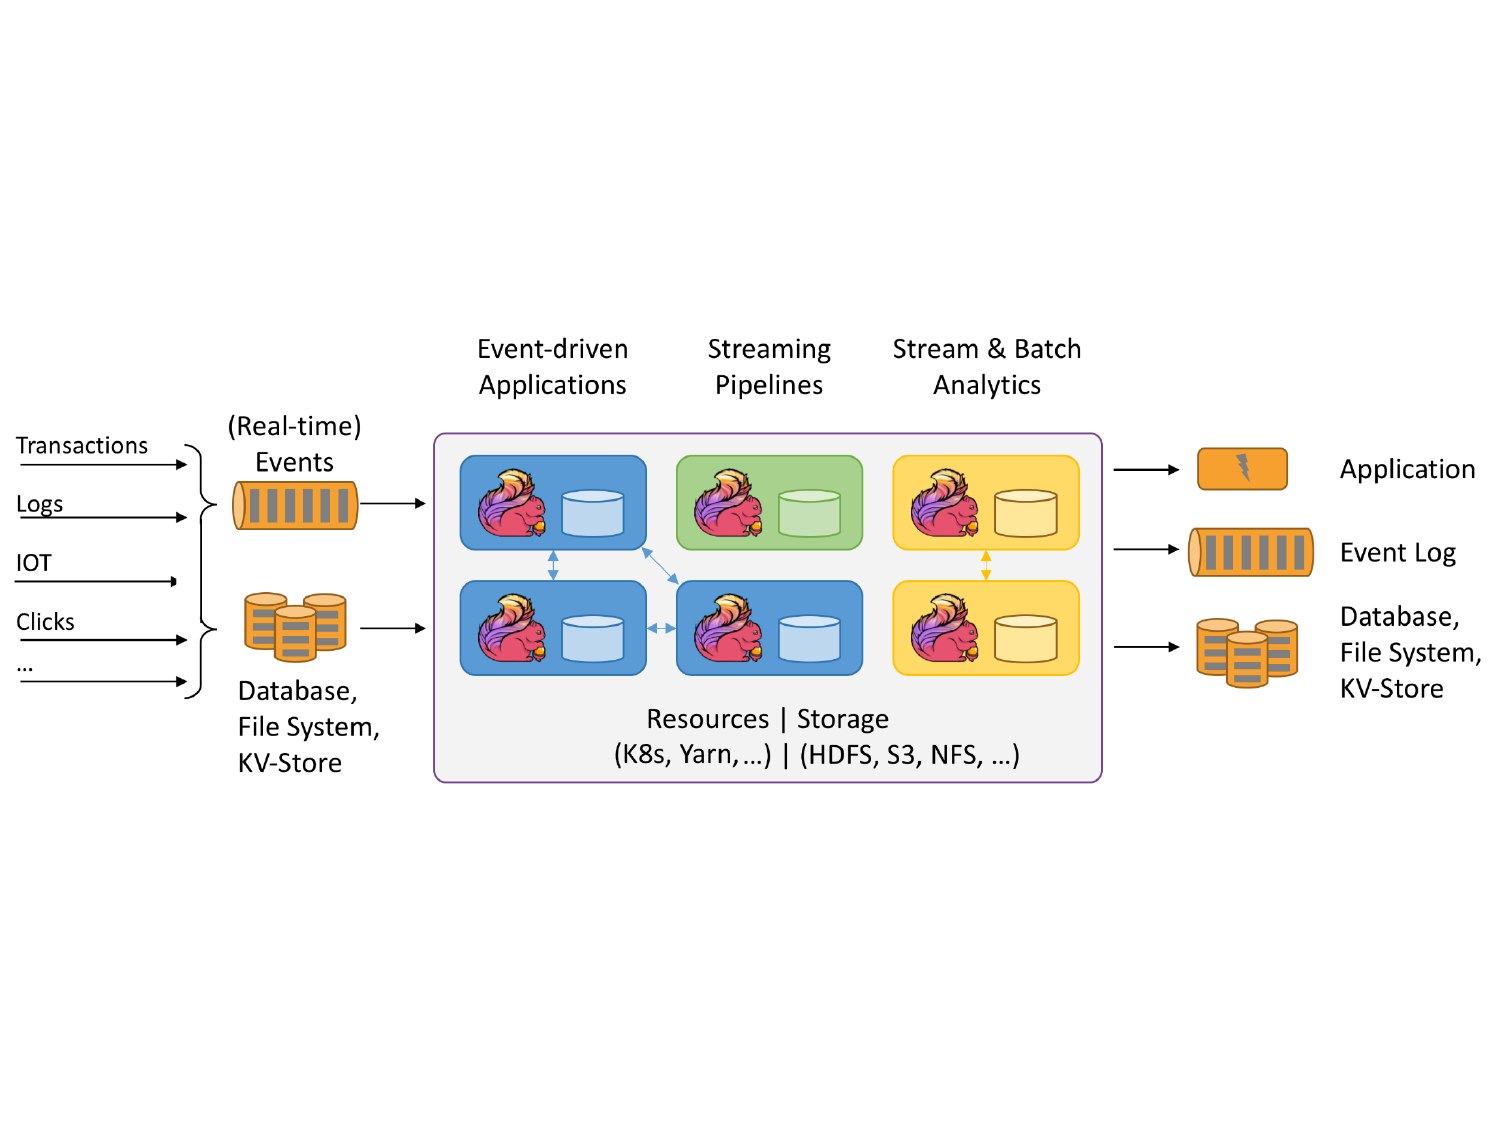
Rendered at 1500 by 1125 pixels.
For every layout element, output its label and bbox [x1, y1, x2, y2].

picture [0, 316, 1500, 809]
